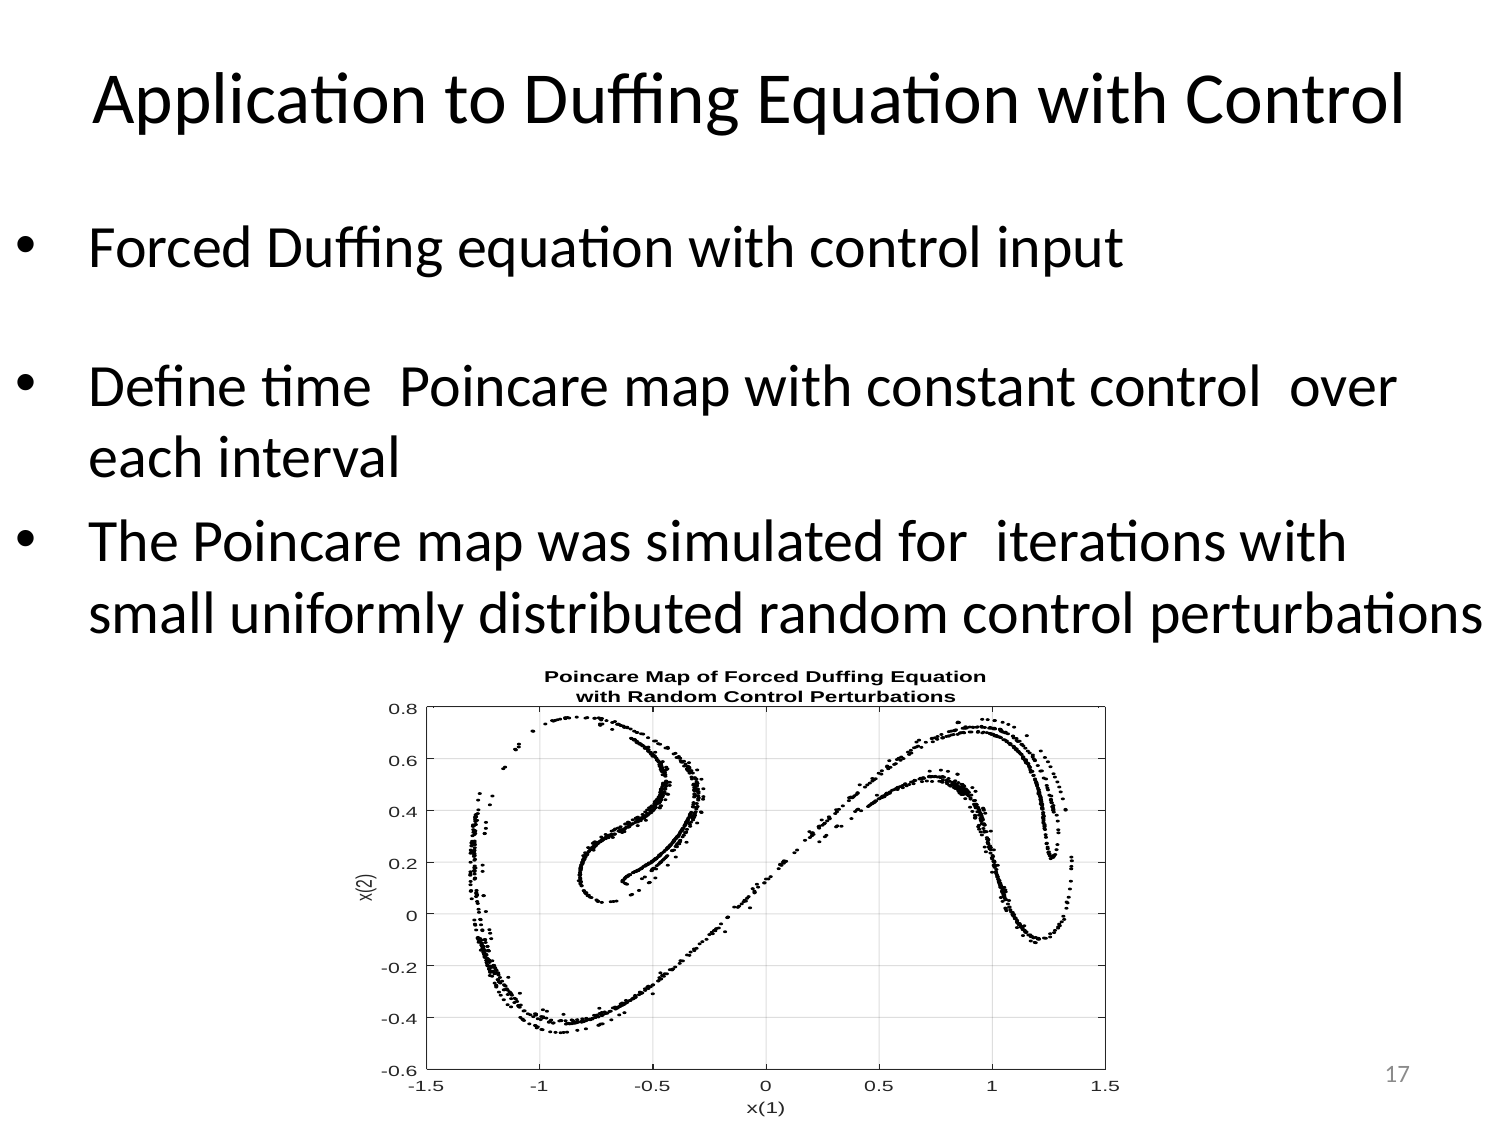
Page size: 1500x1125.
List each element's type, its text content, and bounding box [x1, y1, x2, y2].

picture [312, 662, 1187, 1119]
slide_number 17 [1193, 1042, 1425, 1103]
title Application to Duffing Equation with Control [75, 0, 1425, 188]
